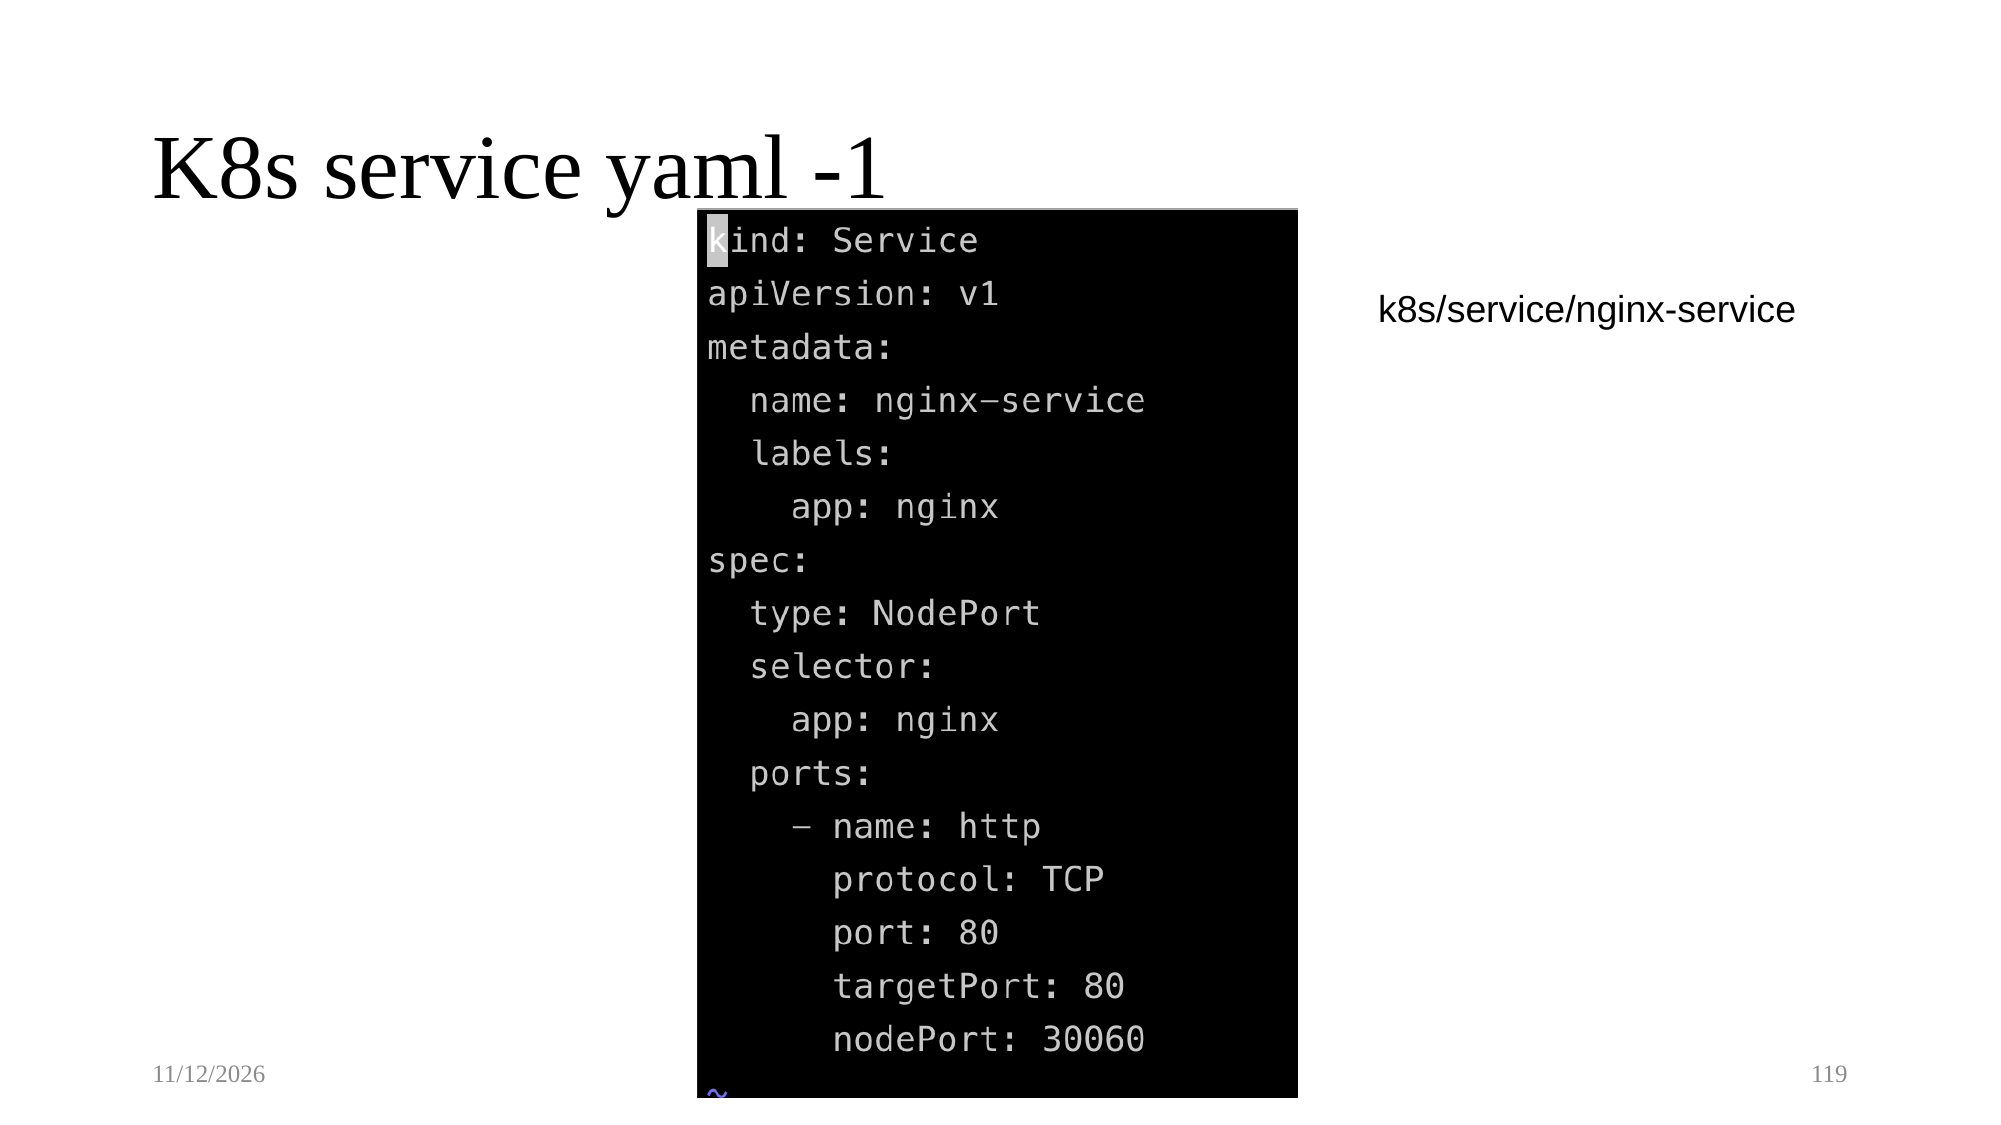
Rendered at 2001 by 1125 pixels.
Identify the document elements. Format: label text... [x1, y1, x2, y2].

slide_number 119 [1412, 1042, 1863, 1103]
title K8s service yaml -1 [137, 59, 1863, 278]
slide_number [137, 1042, 588, 1103]
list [697, 208, 1298, 1098]
text_box k8s/service/nginx-service [1363, 277, 1841, 337]
